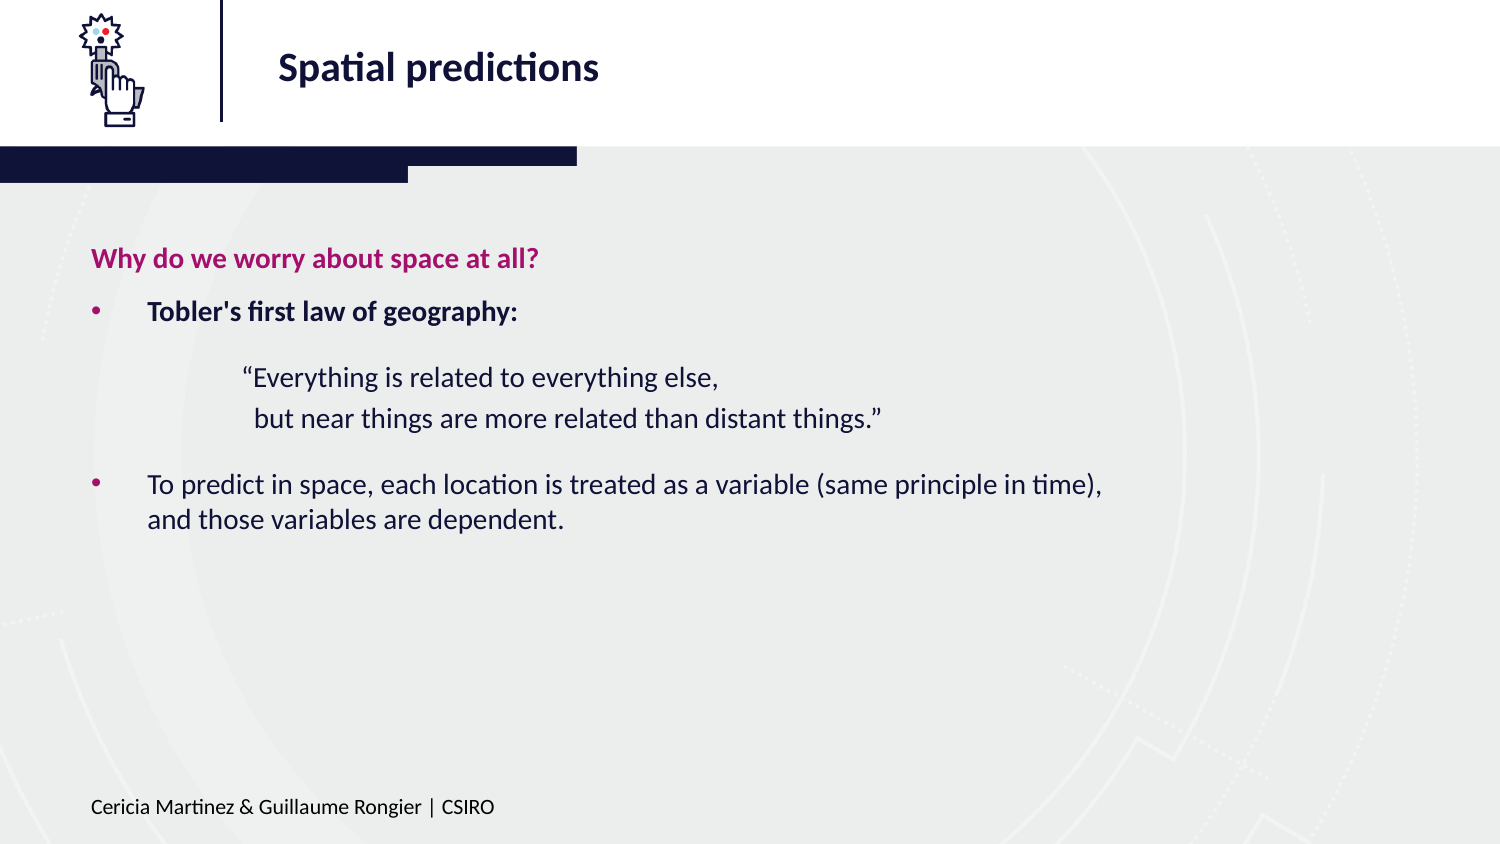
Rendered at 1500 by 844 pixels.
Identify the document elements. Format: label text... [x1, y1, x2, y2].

list Why do we worry about space at all? [76, 231, 1217, 268]
list Tobler's first law of geography: “Everything is related to everything else, but near things are more related than distant things.” To predict in space, each location is treated as a variable (same principle in time), and those variables are dependent. [76, 285, 1142, 580]
list Spatial predictions [263, 32, 1404, 106]
list Cericia Martinez & Guillaume Rongier | CSIRO [76, 784, 1217, 821]
picture [0, 0, 1500, 844]
